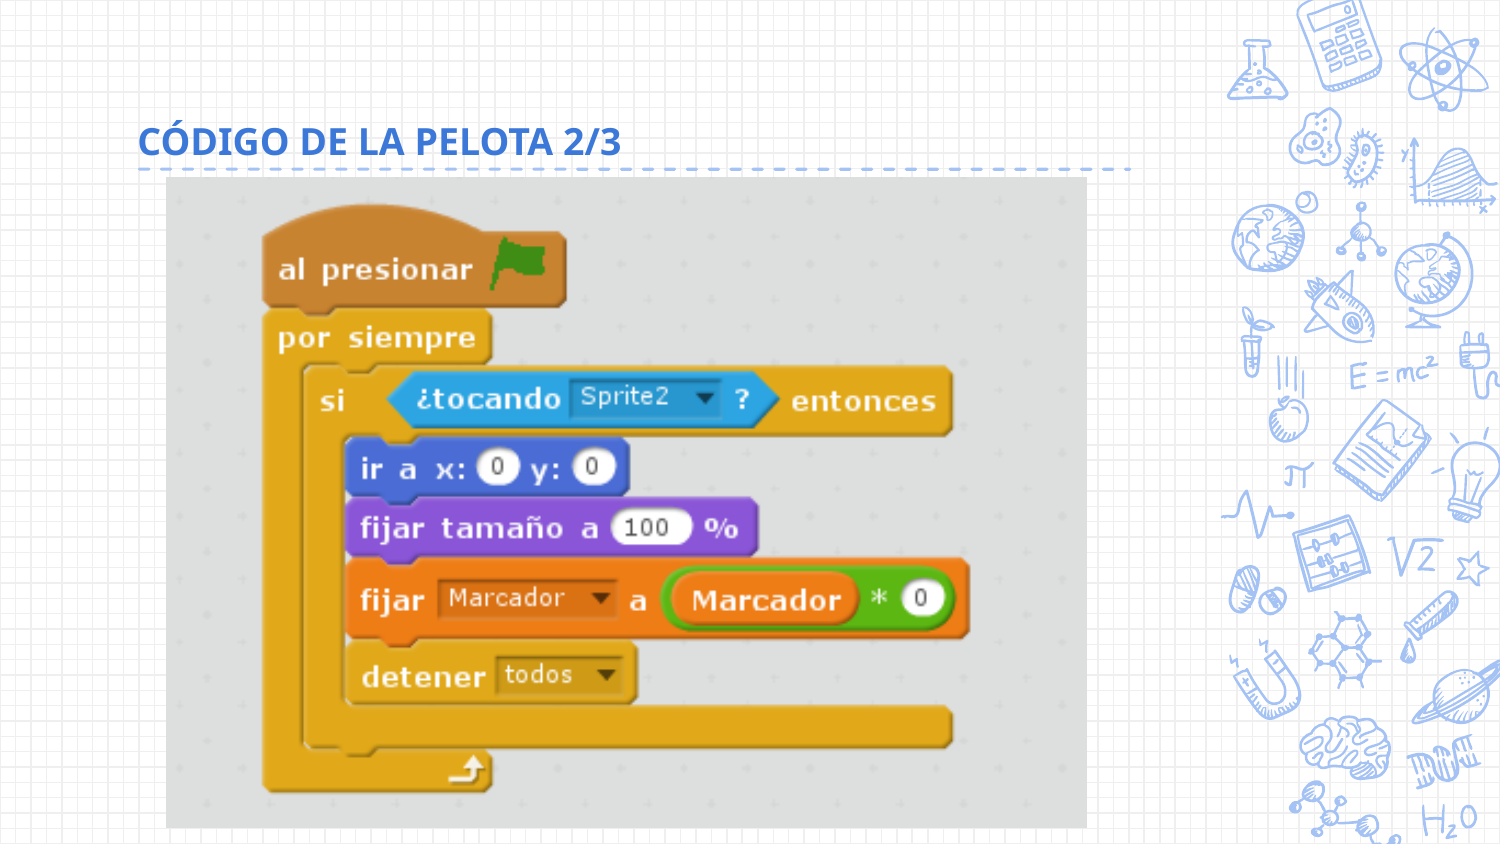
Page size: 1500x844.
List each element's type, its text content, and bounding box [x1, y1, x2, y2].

picture [166, 177, 1087, 829]
text_box CÓDIGO DE LA PELOTA 2/3 [122, 36, 1130, 178]
